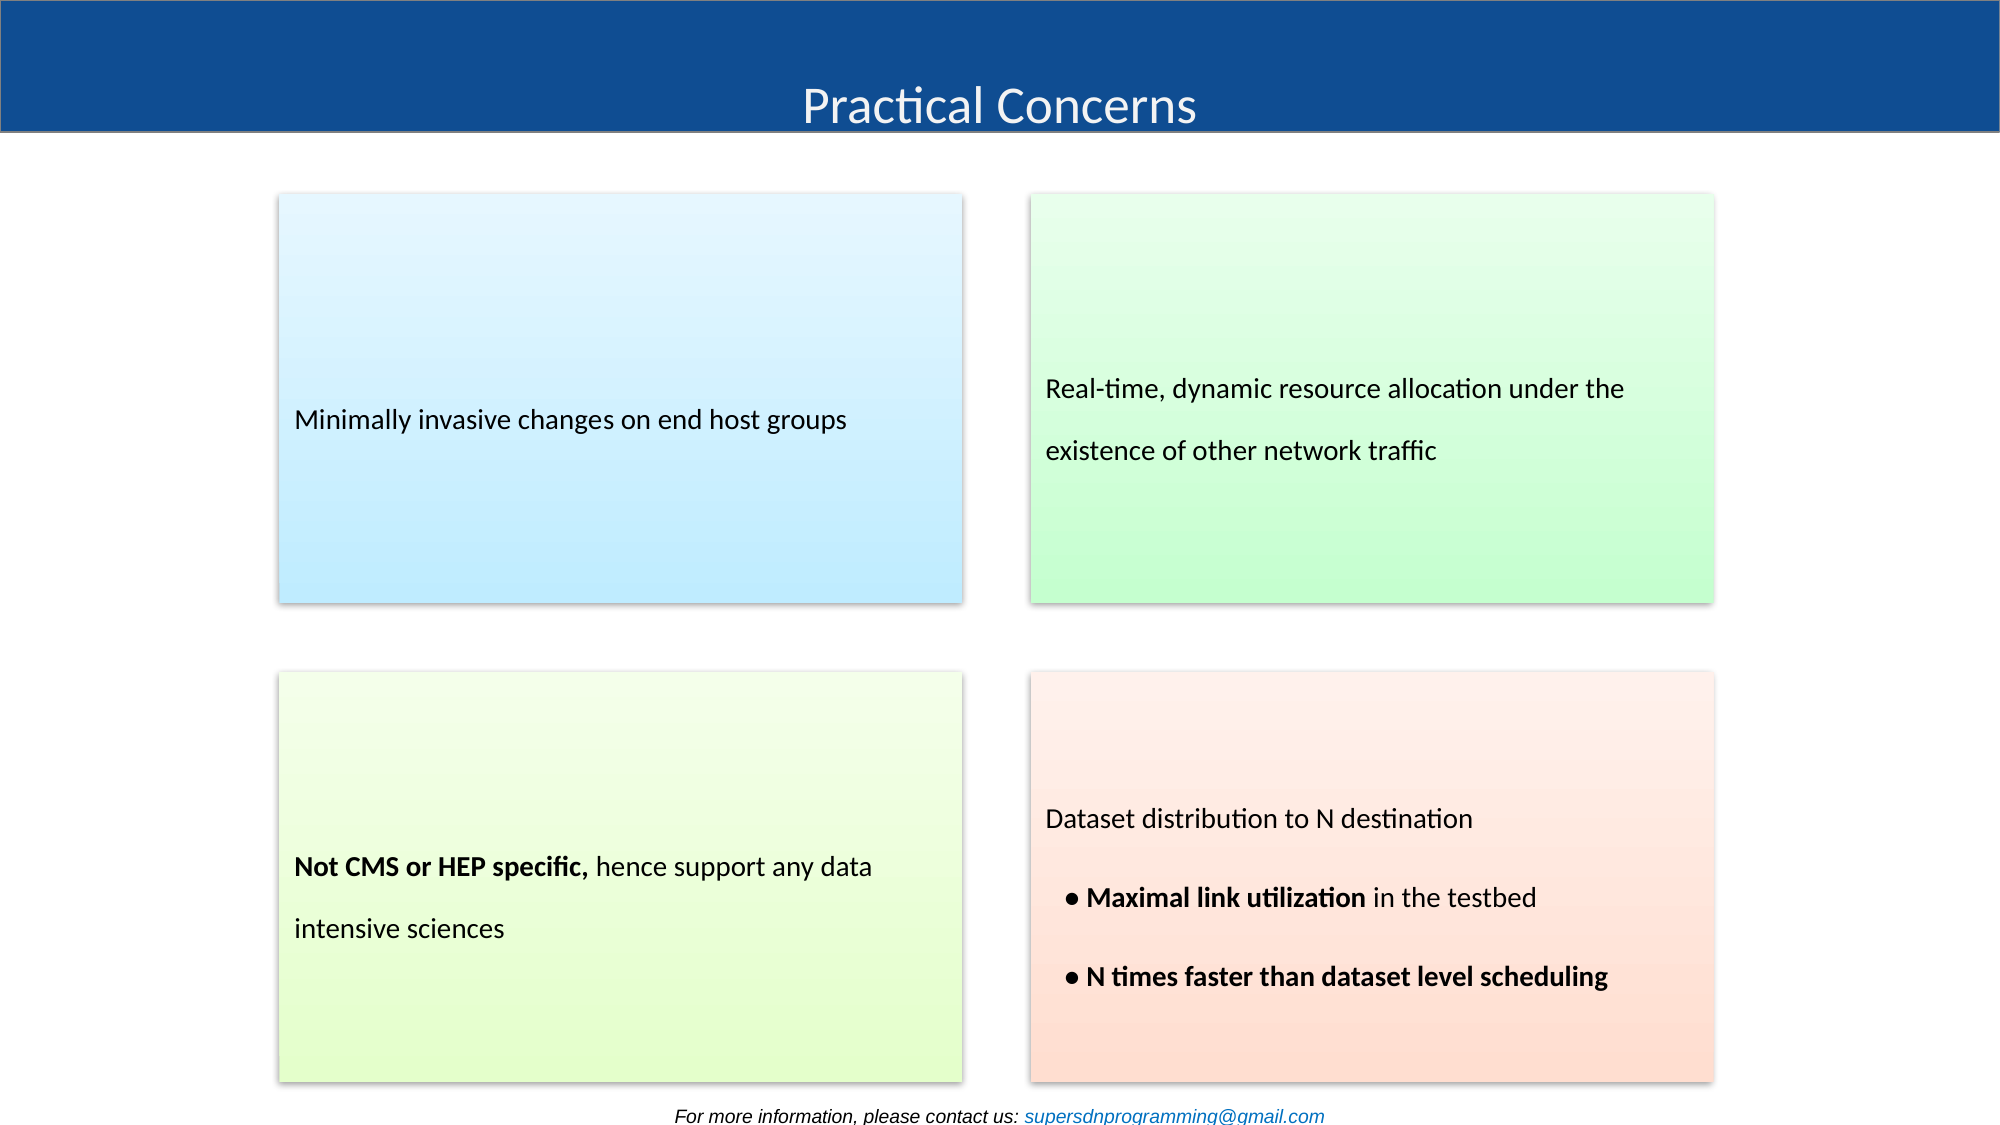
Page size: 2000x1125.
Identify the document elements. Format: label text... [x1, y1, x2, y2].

text_box Not CMS or HEP specific, hence support any data intensive sciences [279, 671, 963, 1074]
text_box Dataset distribution to N destination • Maximal link utilization in the testbed • N times faster than dataset level scheduling [1030, 671, 1714, 1074]
text_box Practical Concerns [0, 1, 2000, 142]
text_box For more information, please contact us: supersdnprogramming@gmail.com [164, 1074, 1836, 1125]
text_box Real-time, dynamic resource allocation under the existence of other network traffic [1030, 193, 1714, 604]
text_box Minimally invasive changes on end host groups [279, 193, 963, 604]
